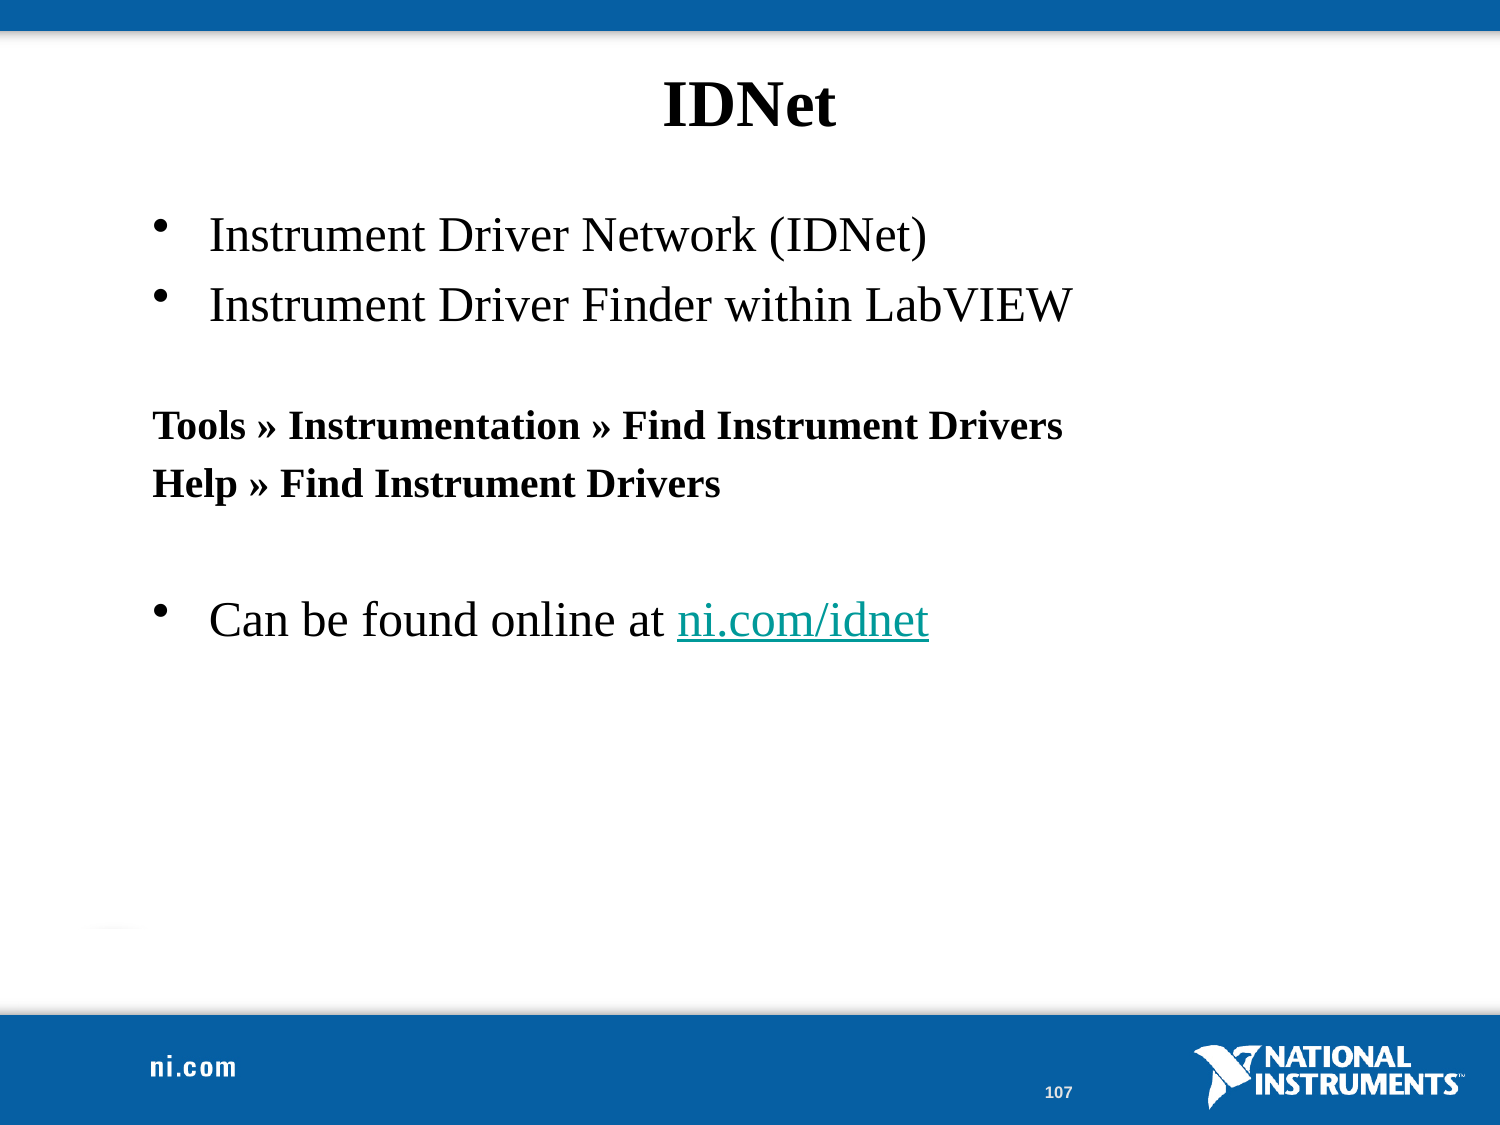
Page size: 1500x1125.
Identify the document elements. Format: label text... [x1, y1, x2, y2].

picture [0, 0, 1500, 30]
title IDNet [0, 30, 1500, 169]
picture [0, 169, 1500, 1125]
list Instrument Driver Network (IDNet) Instrument Driver Finder within LabVIEW Tools » Instrumentation » Find Instrument Drivers Help » Find Instrument Drivers Can be found online at ni.com/idnet [137, 193, 1413, 869]
